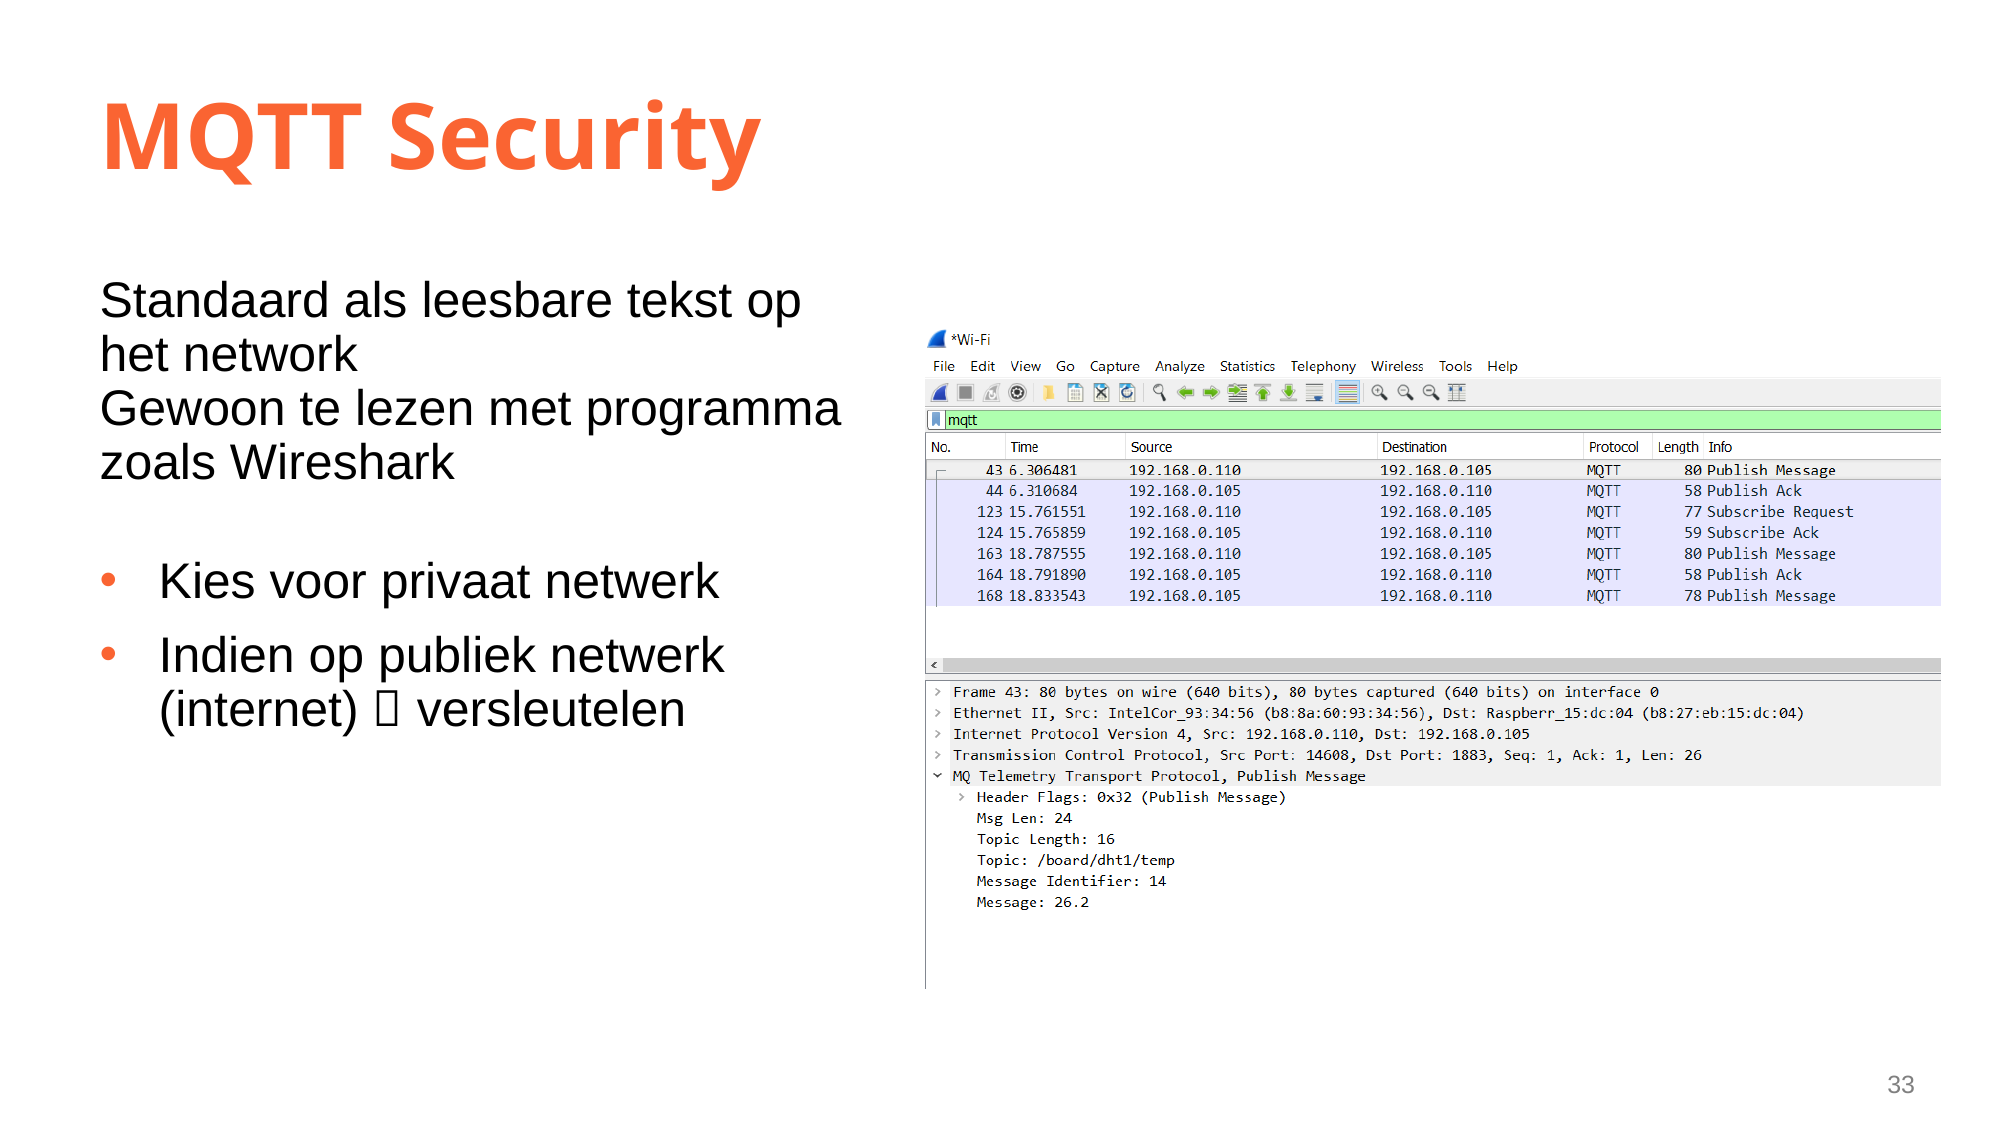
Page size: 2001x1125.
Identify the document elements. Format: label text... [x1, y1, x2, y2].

title MQTT Security [84, 49, 1916, 233]
picture [925, 325, 1941, 989]
list Standaard als leesbare tekst op het network Gewoon te lezen met programma zoals Wireshark Kies voor privaat netwerk Indien op publiek netwerk (internet)  versleutelen [84, 267, 869, 1041]
slide_number 33 [1815, 1061, 1916, 1107]
